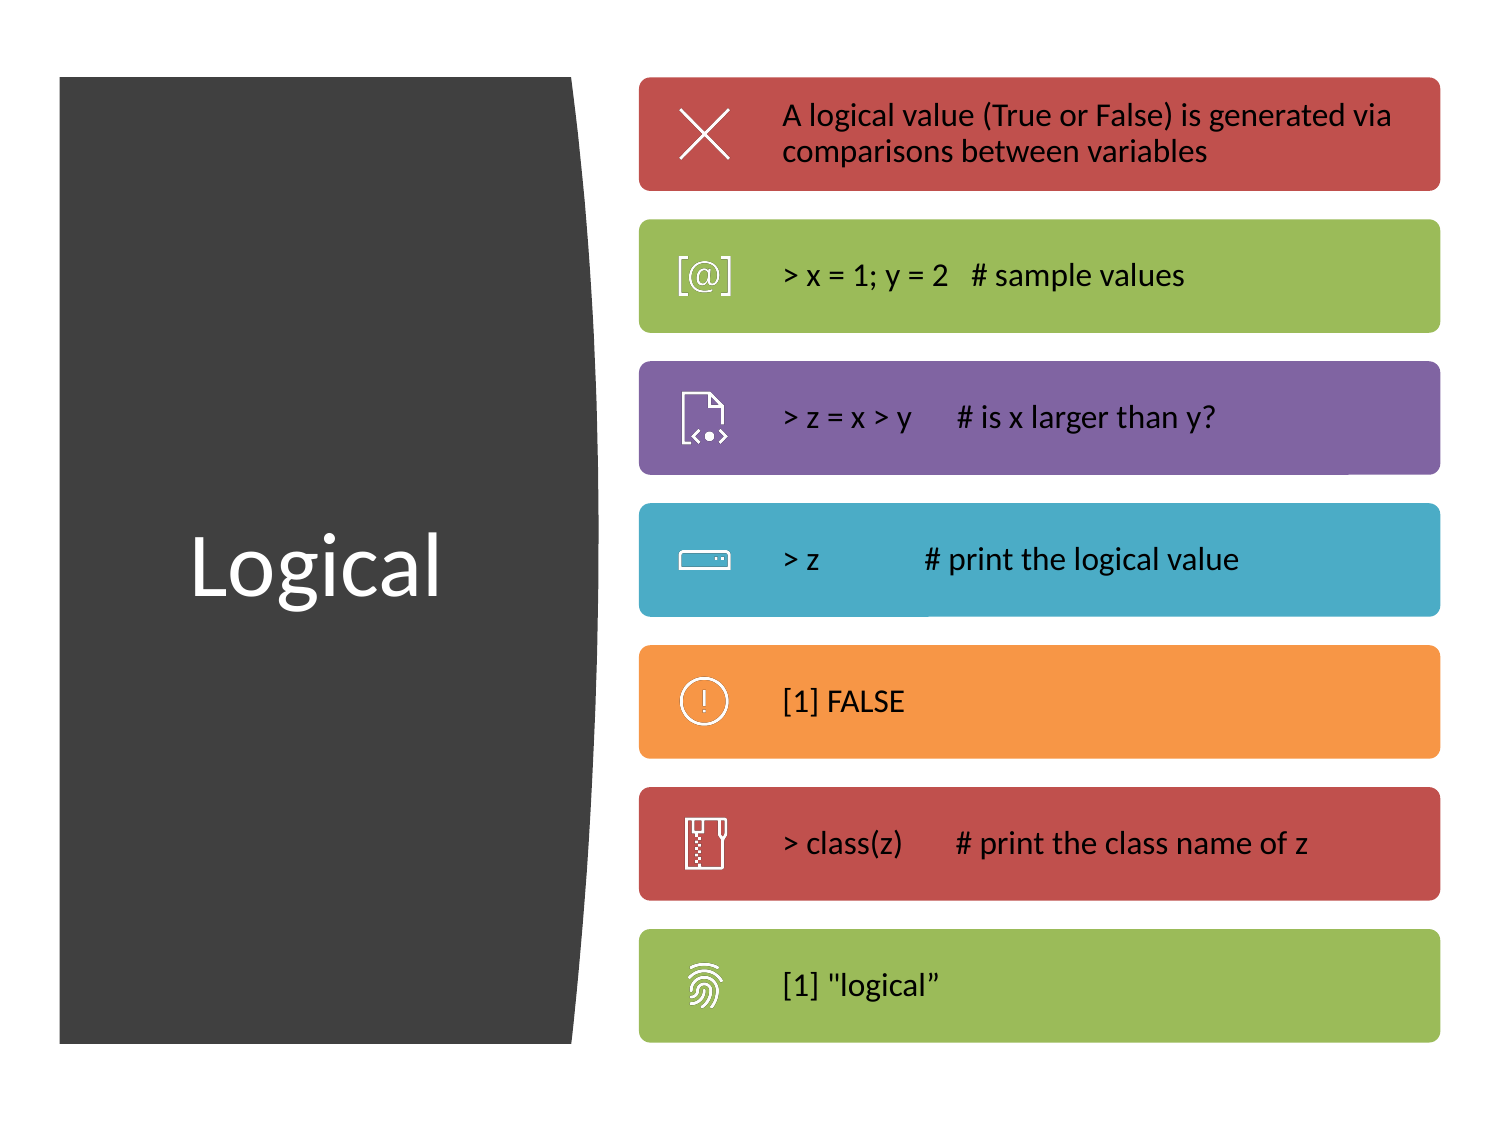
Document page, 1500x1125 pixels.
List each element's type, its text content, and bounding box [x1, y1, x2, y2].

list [638, 76, 1441, 1043]
title Logical [106, 166, 527, 953]
text_box [57, 75, 601, 1046]
